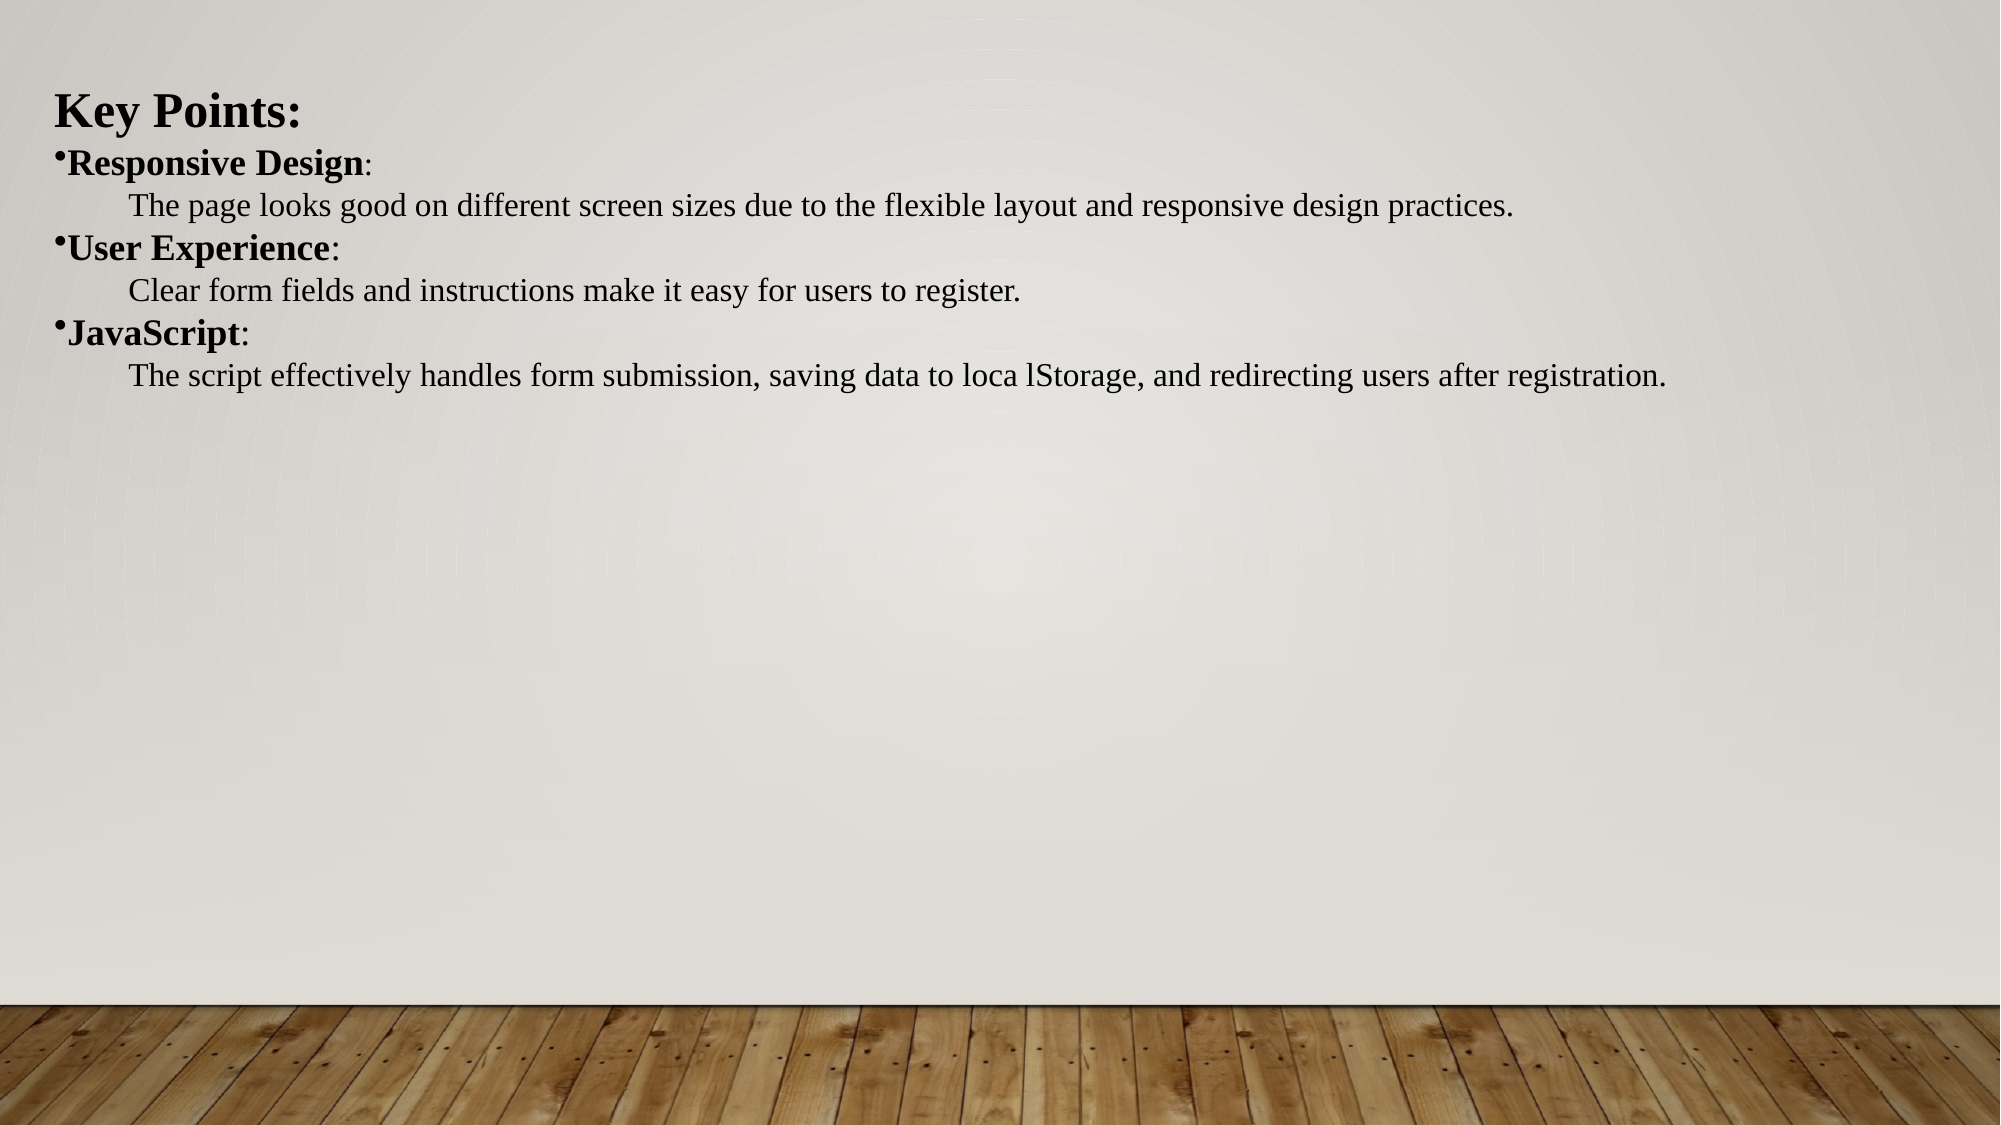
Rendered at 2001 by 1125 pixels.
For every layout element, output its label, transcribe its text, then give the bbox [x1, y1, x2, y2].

picture [0, 1005, 2000, 1125]
text_box Key Points: Responsive Design: The page looks good on different screen sizes due to the flexible layout and responsive design practices. User Experience: Clear form fields and instructions make it easy for users to register. JavaScript: The script effectively handles form submission, saving data to loca lStorage, and redirecting users after registration. [39, 70, 1686, 440]
